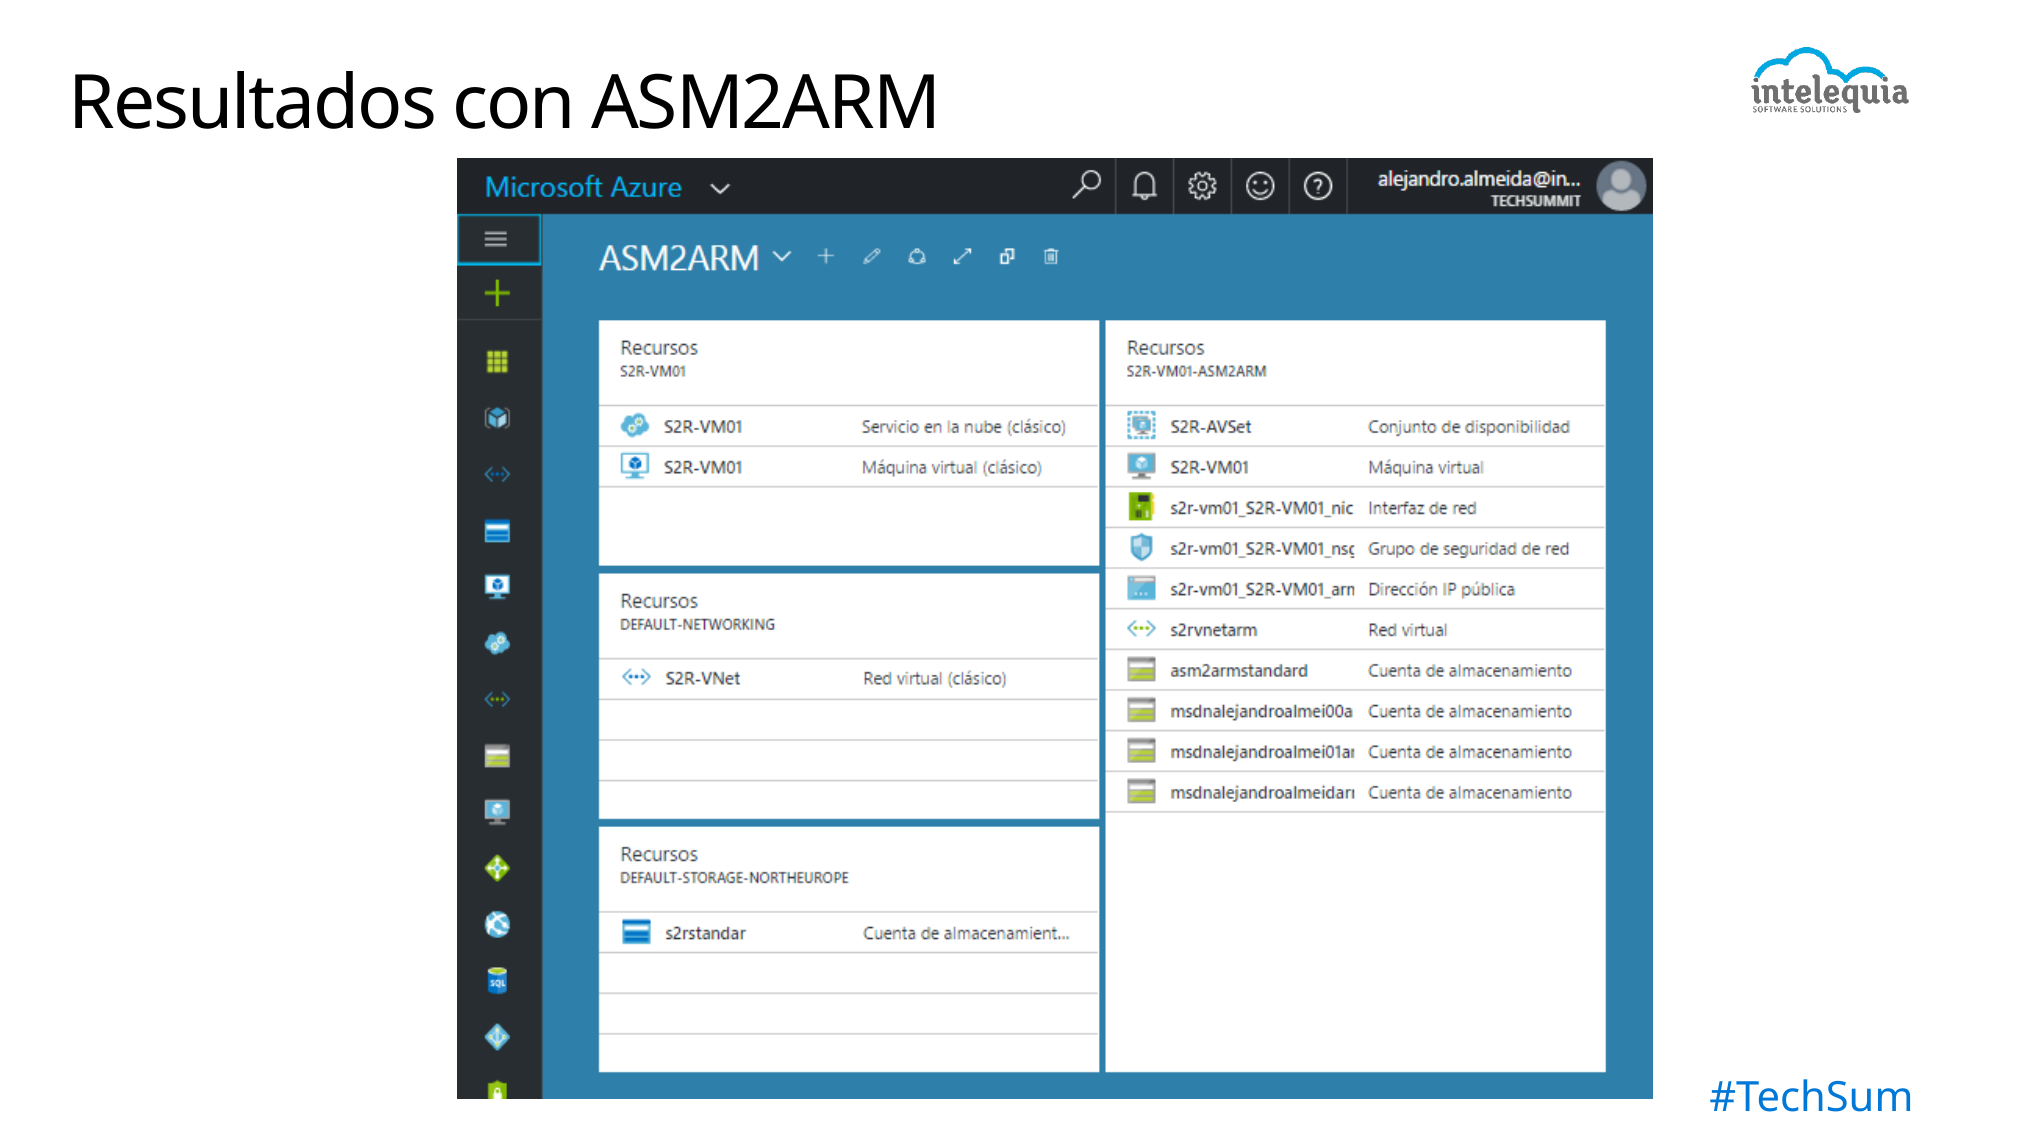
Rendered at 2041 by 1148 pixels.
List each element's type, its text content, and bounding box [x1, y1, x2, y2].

picture [457, 157, 1653, 1099]
picture [459, 216, 539, 262]
title Resultados con ASM2ARM [45, 48, 1996, 199]
